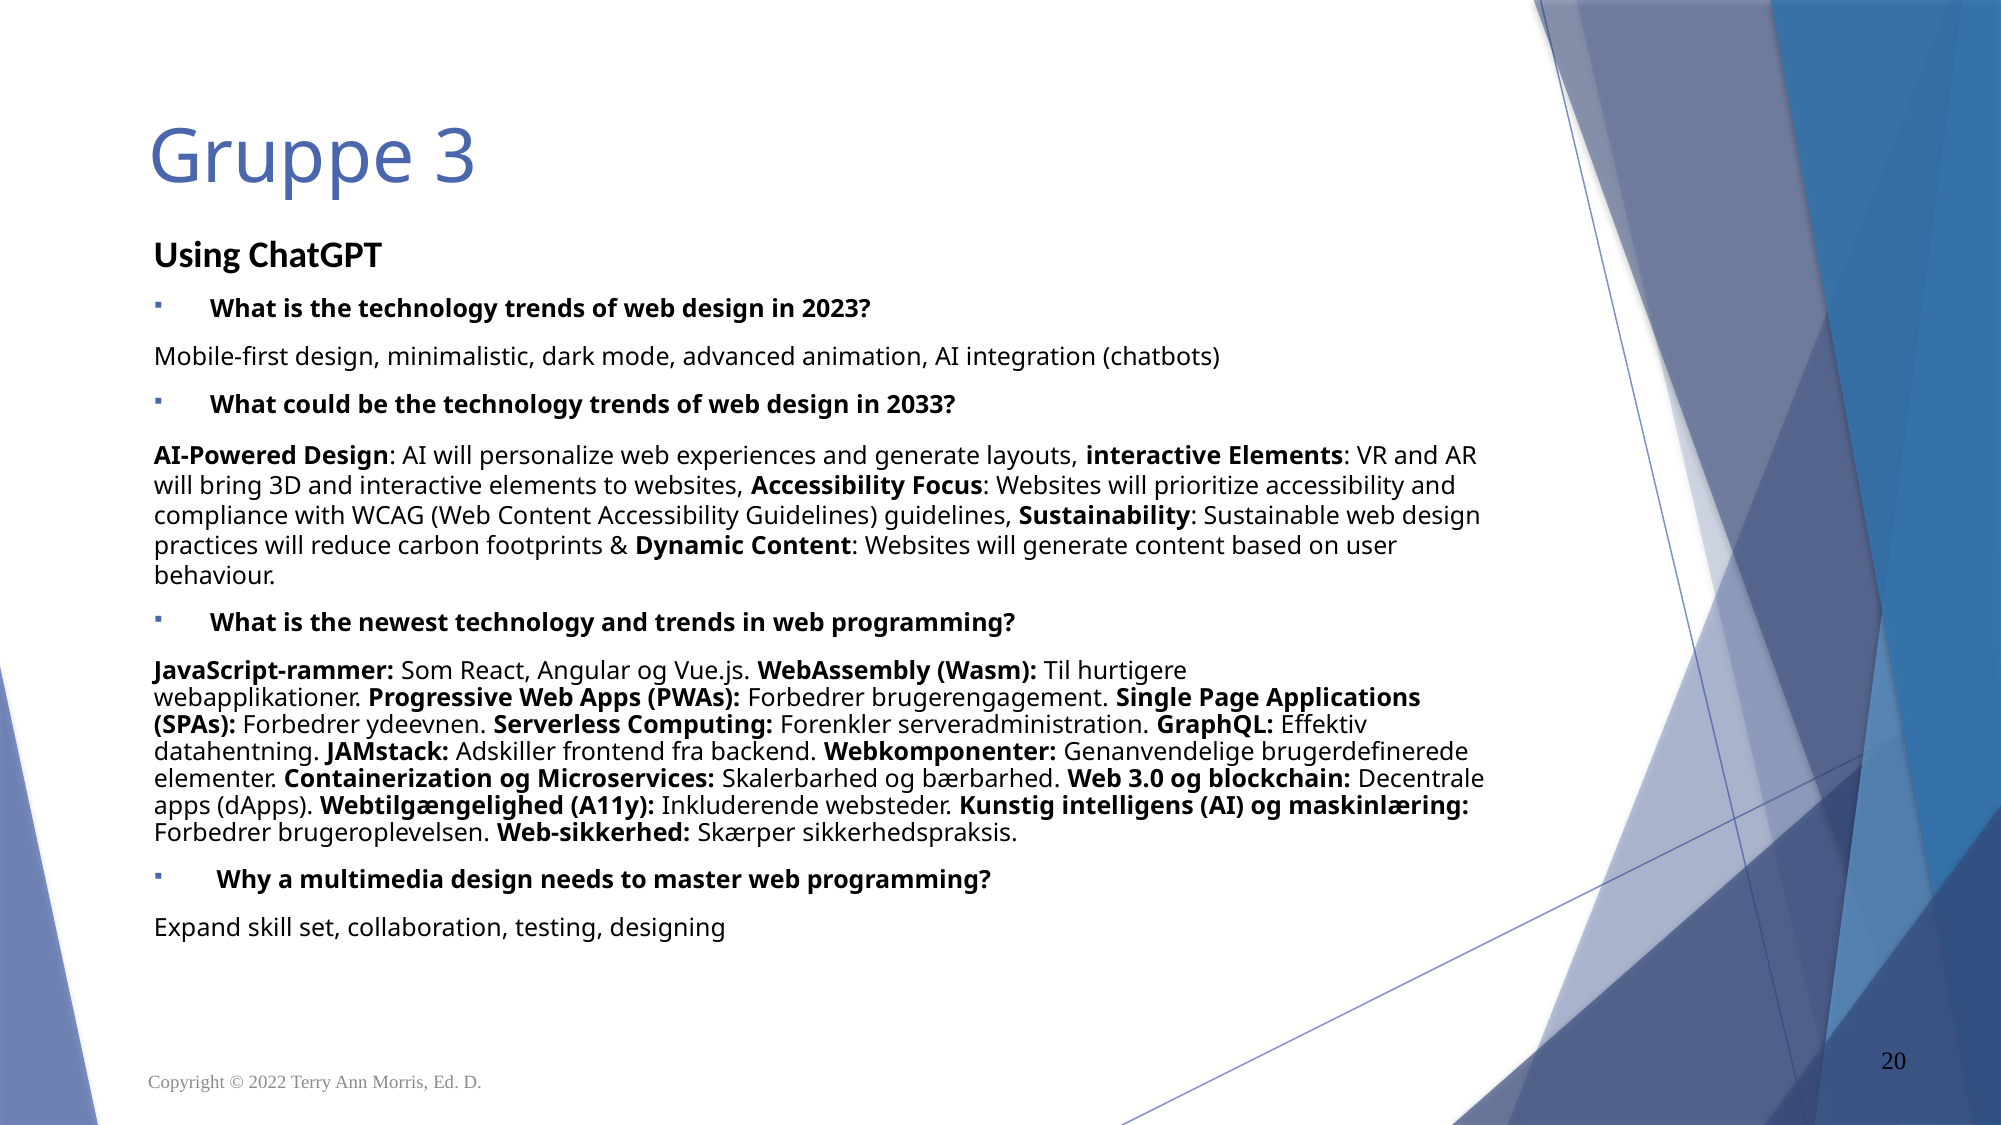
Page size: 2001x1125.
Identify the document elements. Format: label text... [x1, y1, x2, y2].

title Gruppe 3 [133, 99, 1522, 317]
list Using ChatGPT What is the technology trends of web design in 2023? Mobile-first design, minimalistic, dark mode, advanced animation, AI integration (chatbots) What could be the technology trends of web design in 2033? AI-Powered Design: AI will personalize web experiences and generate layouts, interactive Elements: VR and AR will bring 3D and interactive elements to websites, Accessibility Focus: Websites will prioritize accessibility and compliance with WCAG (Web Content Accessibility Guidelines) guidelines, Sustainability: Sustainable web design practices will reduce carbon footprints & Dynamic Content: Websites will generate content based on user behaviour. What is the newest technology and trends in web programming? JavaScript-rammer: Som React, Angular og Vue.js. WebAssembly (Wasm): Til hurtigere webapplikationer. Progressive Web Apps (PWAs): Forbedrer brugerengagement. Single Page Applications (SPAs): Forbedrer ydeevnen. Serverless Computing: Forenkler serveradministration. GraphQL: Effektiv datahentning. JAMstack: Adskiller frontend fra backend. Webkomponenter: Genanvendelige brugerdefinerede elementer. Containerization og Microservices: Skalerbarhed og bærbarhed. Web 3.0 og blockchain: Decentrale apps (dApps). Webtilgængelighed (A11y): Inkluderende websteder. Kunstig intelligens (AI) og maskinlæring: Forbedrer brugeroplevelsen. Web-sikkerhed: Skærper sikkerhedspraksis. Why a multimedia design needs to master web programming? Expand skill set, collaboration, testing, designing [138, 227, 1522, 992]
